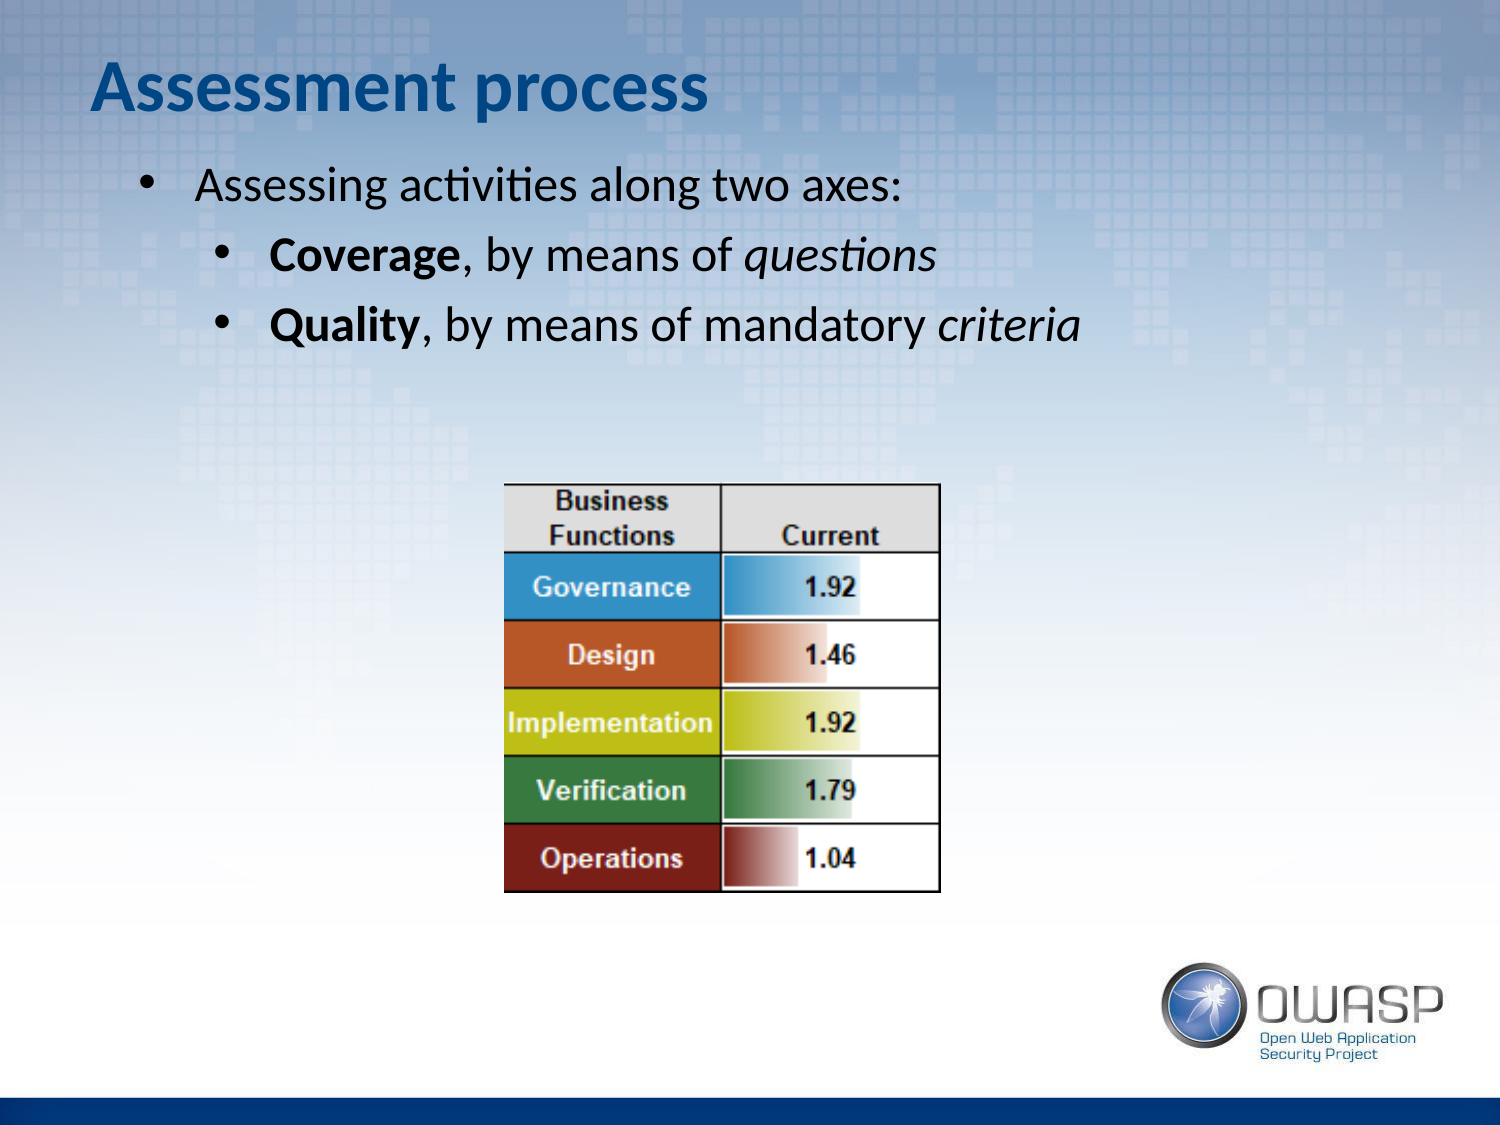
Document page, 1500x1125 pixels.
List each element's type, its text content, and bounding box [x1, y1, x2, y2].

title Assessment process [75, 45, 1425, 119]
picture [0, 0, 1500, 1125]
list Assessing activities along two axes: Coverage, by means of questions Quality, by means of mandatory criteria [75, 136, 1425, 1028]
